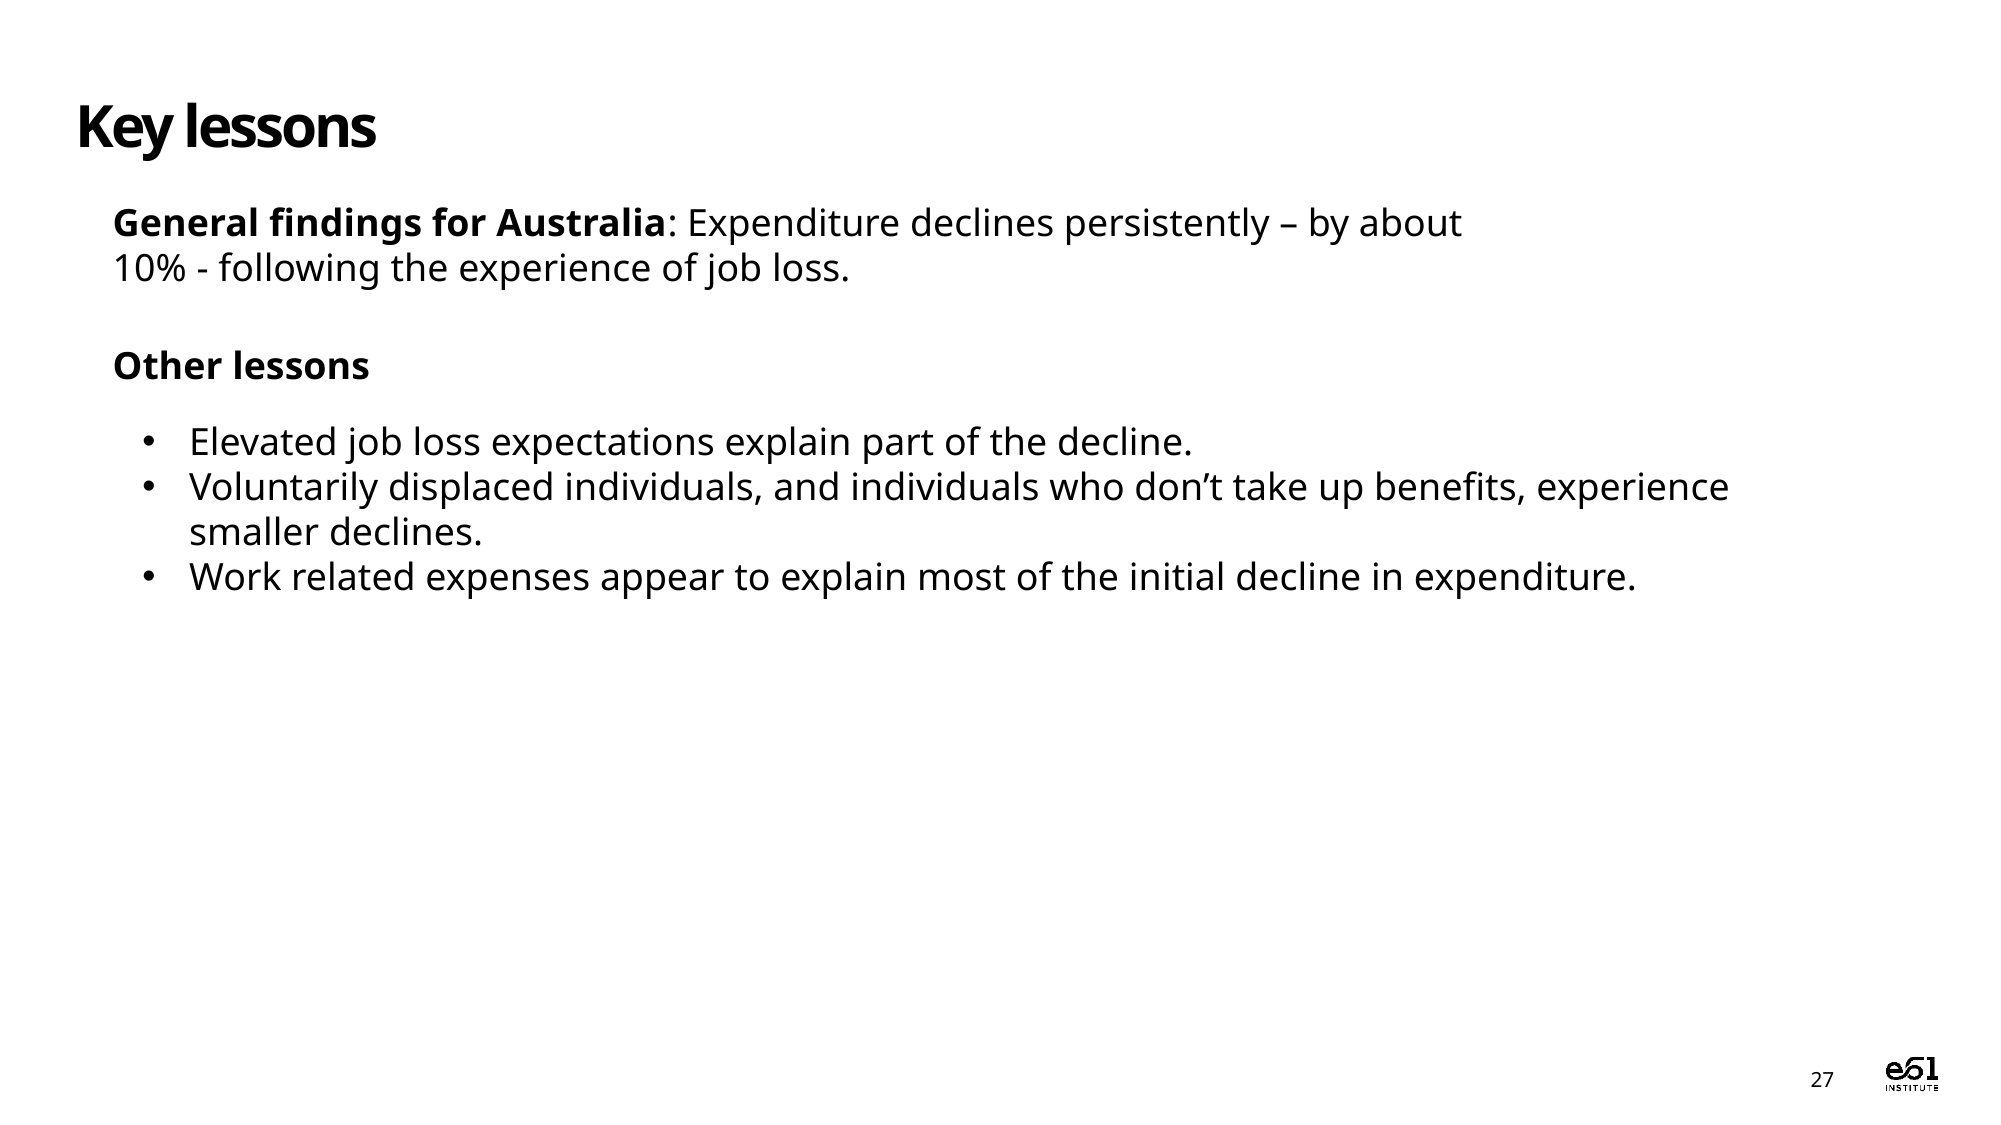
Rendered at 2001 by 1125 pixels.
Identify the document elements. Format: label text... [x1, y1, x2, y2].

text_box Other lessons [98, 334, 1502, 395]
text_box Elevated job loss expectations explain part of the decline. Voluntarily displaced individuals, and individuals who don’t take up benefits, experience smaller declines. Work related expenses appear to explain most of the initial decline in expenditure. [127, 410, 1768, 651]
slide_number 27 [1795, 1050, 1888, 1095]
title Key lessons [60, 95, 1941, 211]
picture [1883, 1048, 1941, 1096]
text_box General findings for Australia: Expenditure declines persistently – by about 10% - following the experience of job loss. [98, 191, 1502, 296]
